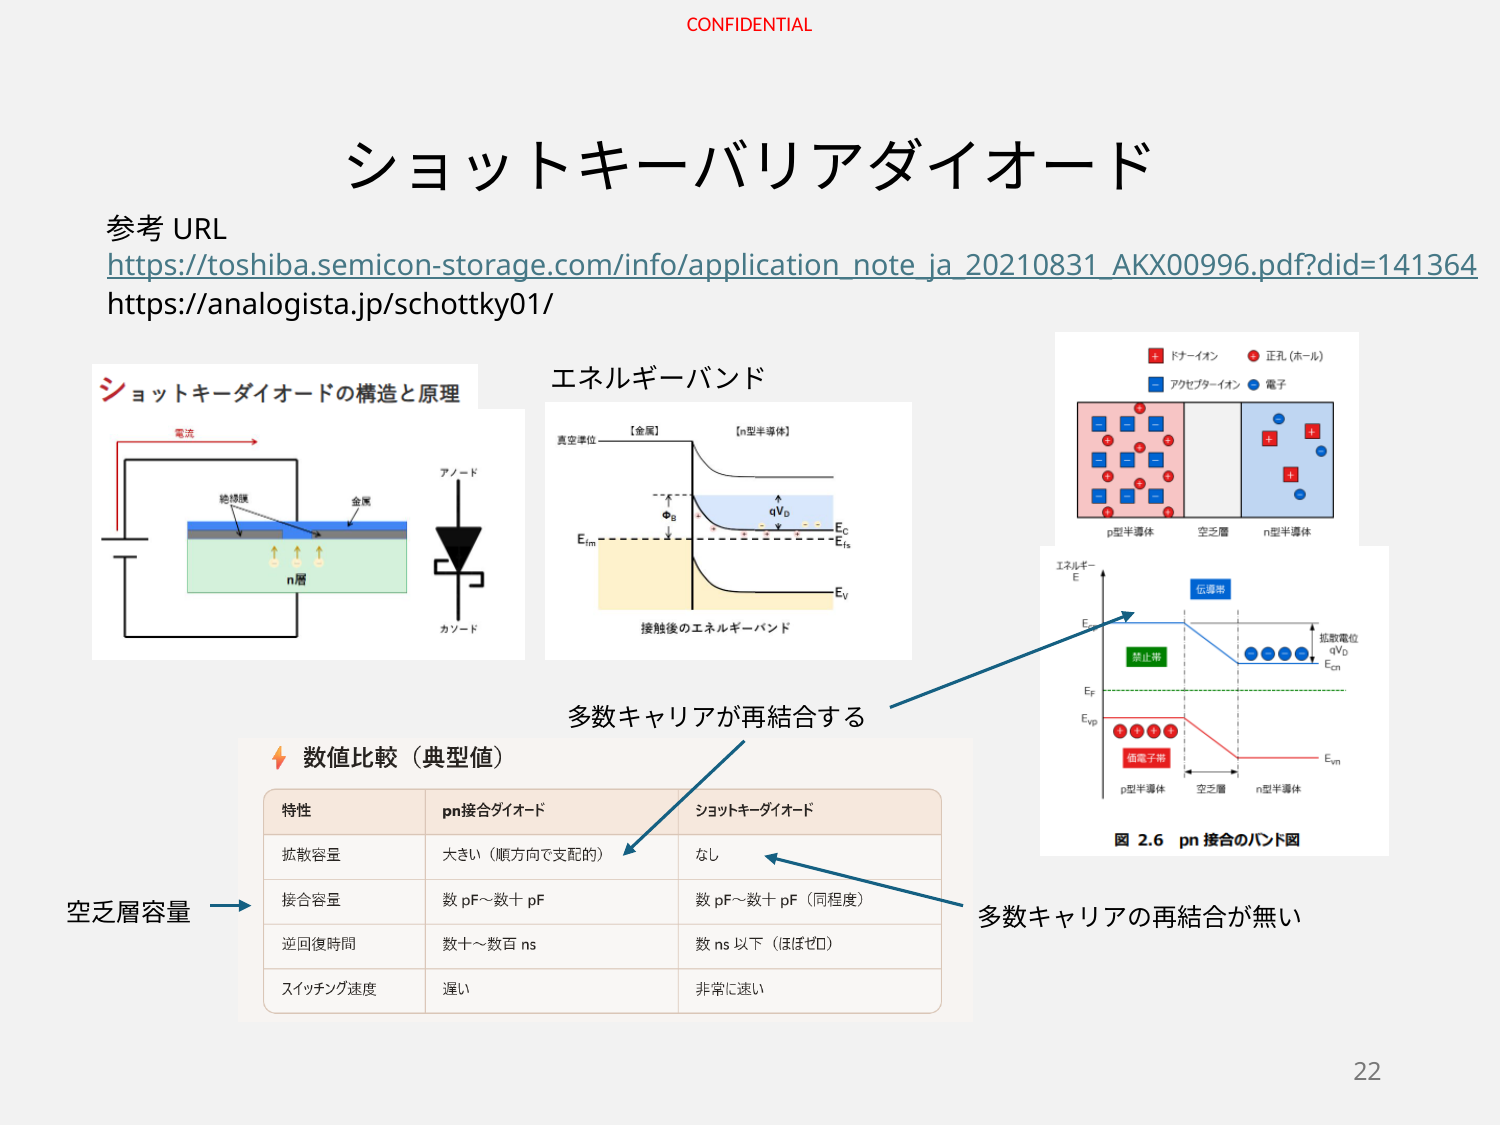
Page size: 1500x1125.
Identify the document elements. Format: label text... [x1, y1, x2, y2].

picture [238, 737, 973, 1023]
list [545, 401, 912, 661]
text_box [91, 364, 525, 661]
text_box エネルギーバンド [535, 354, 854, 402]
slide_number 22 [1059, 1042, 1397, 1103]
title ショットキーバリアダイオード [103, 59, 1397, 203]
picture [1039, 332, 1389, 857]
text_box 多数キャリアの再結合が無い [973, 893, 1359, 939]
text_box 空乏層容量 [51, 889, 238, 934]
text_box 参考URL https://toshiba.semicon-storage.com/info/application_note_ja_20210831_AKX00996.pdf?did=141364 https://analogista.jp/schottky01/ [92, 203, 1500, 328]
text_box 多数キャリアが再結合する [552, 694, 948, 737]
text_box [889, 611, 1136, 708]
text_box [763, 855, 964, 907]
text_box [622, 740, 745, 857]
